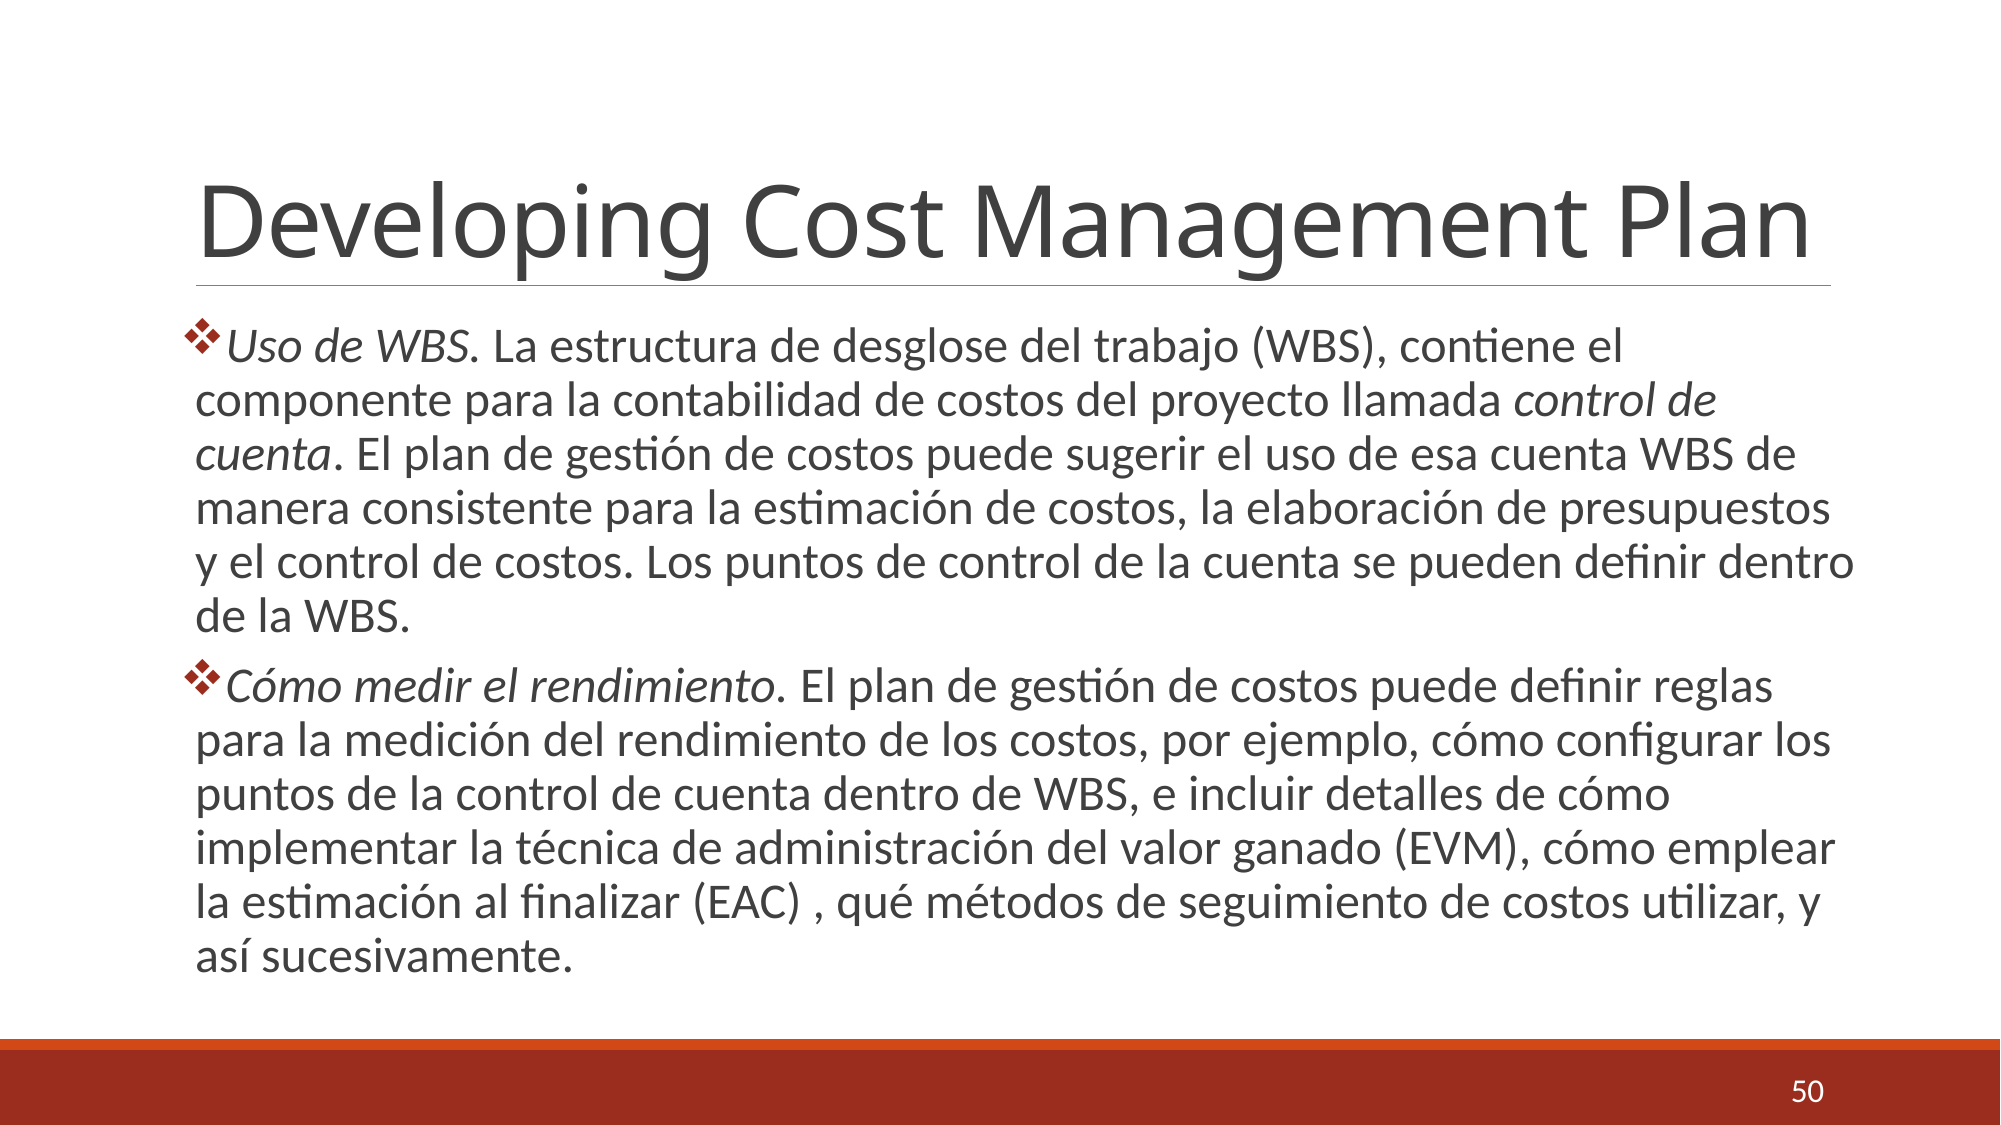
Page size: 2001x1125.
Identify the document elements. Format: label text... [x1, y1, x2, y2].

slide_number 50 [1624, 1059, 1840, 1120]
title Developing Cost Management Plan [180, 47, 1830, 285]
list Uso de WBS. La estructura de desglose del trabajo (WBS), contiene el componente para la contabilidad de costos del proyecto llamada control de cuenta. El plan de gestión de costos puede sugerir el uso de esa cuenta WBS de manera consistente para la estimación de costos, la elaboración de presupuestos y el control de costos. Los puntos de control de la cuenta se pueden definir dentro de la WBS. Cómo medir el rendimiento. El plan de gestión de costos puede definir reglas para la medición del rendimiento de los costos, por ejemplo, cómo configurar los puntos de la control de cuenta dentro de WBS, e incluir detalles de cómo implementar la técnica de administración del valor ganado (EVM), cómo emplear la estimación al finalizar (EAC) , qué métodos de seguimiento de costos utilizar, y así sucesivamente. [180, 311, 1864, 1060]
